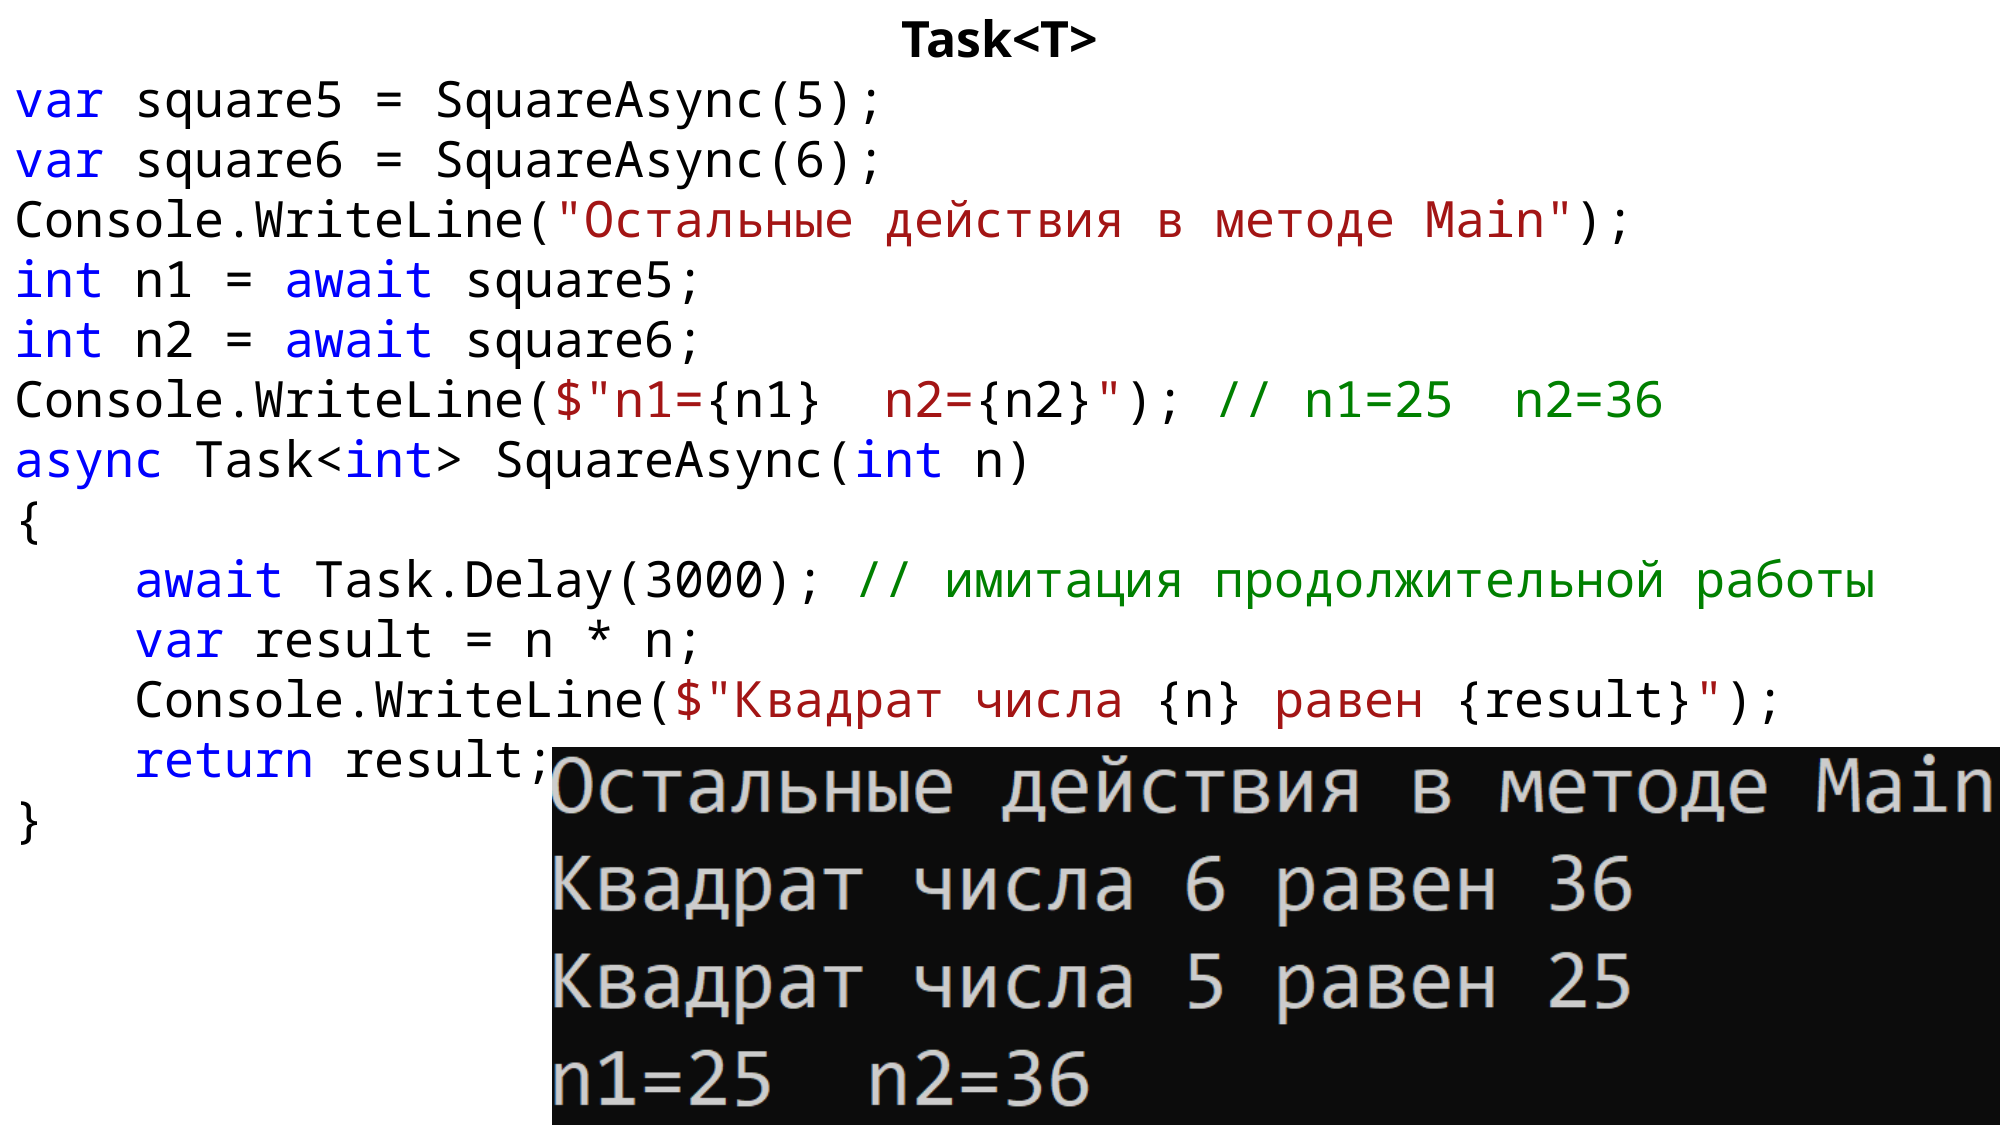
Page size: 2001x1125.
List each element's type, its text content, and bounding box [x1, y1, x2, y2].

picture [552, 747, 2000, 1125]
text_box Task<T> var square5 = SquareAsync(5); var square6 = SquareAsync(6); Console.WriteLine("Остальные действия в методе Main"); int n1 = await square5; int n2 = await square6; Console.WriteLine($"n1={n1} n2={n2}"); // n1=25 n2=36 async Task<int> SquareAsync(int n) { await Task.Delay(3000); // имитация продолжительной работы var result = n * n; Console.WriteLine($"Квадрат числа {n} равен {result}"); return result; } [0, 0, 2000, 855]
